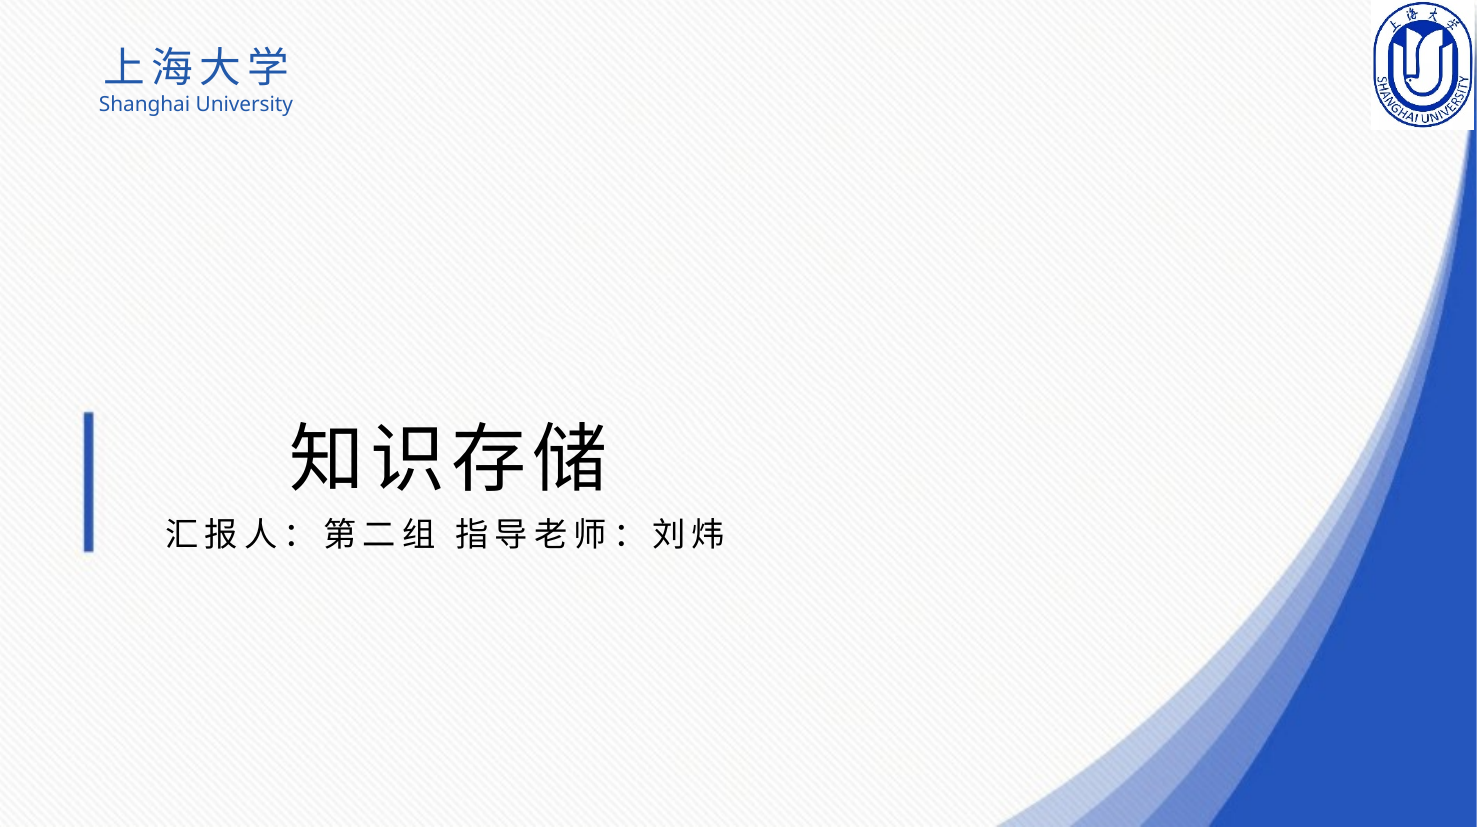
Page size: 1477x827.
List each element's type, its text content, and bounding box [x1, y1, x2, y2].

text_box 知识存储 [278, 405, 620, 507]
picture [0, 0, 1477, 827]
text_box 汇报人：第二组 指导老师：刘炜 [147, 507, 751, 599]
text_box 上海大学 Shanghai University [87, 35, 305, 122]
